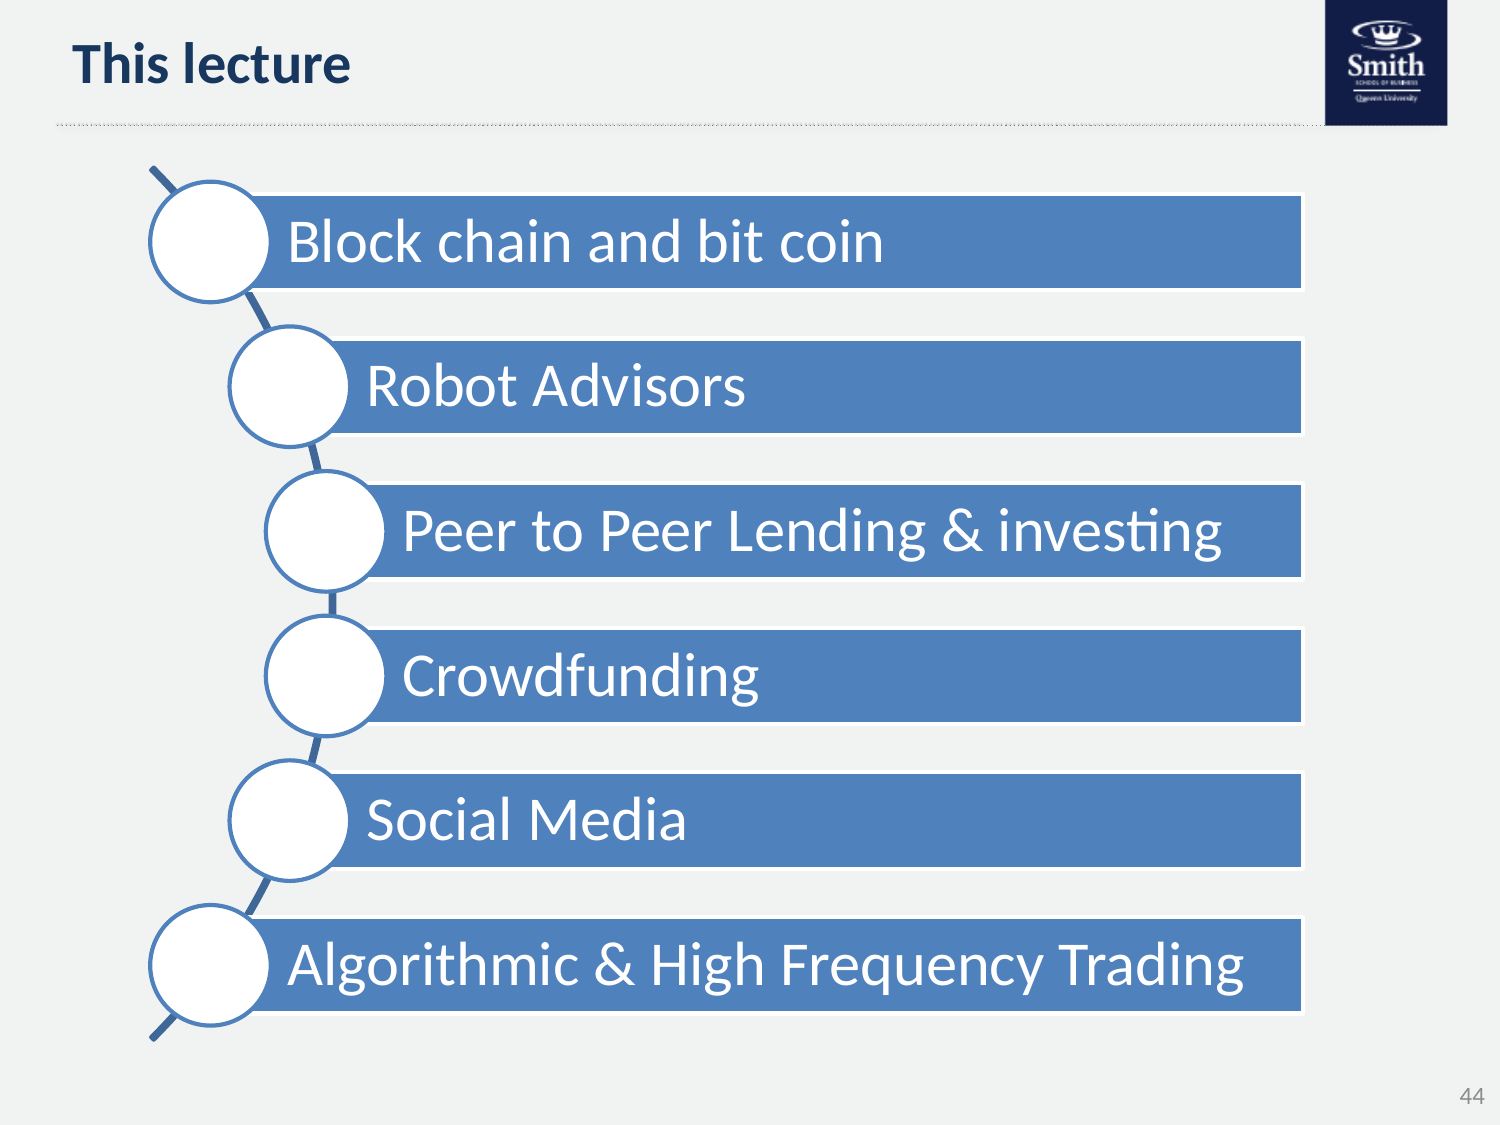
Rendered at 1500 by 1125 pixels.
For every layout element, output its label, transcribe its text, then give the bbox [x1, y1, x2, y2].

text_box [136, 145, 1317, 1063]
title This lecture [57, 7, 1288, 114]
